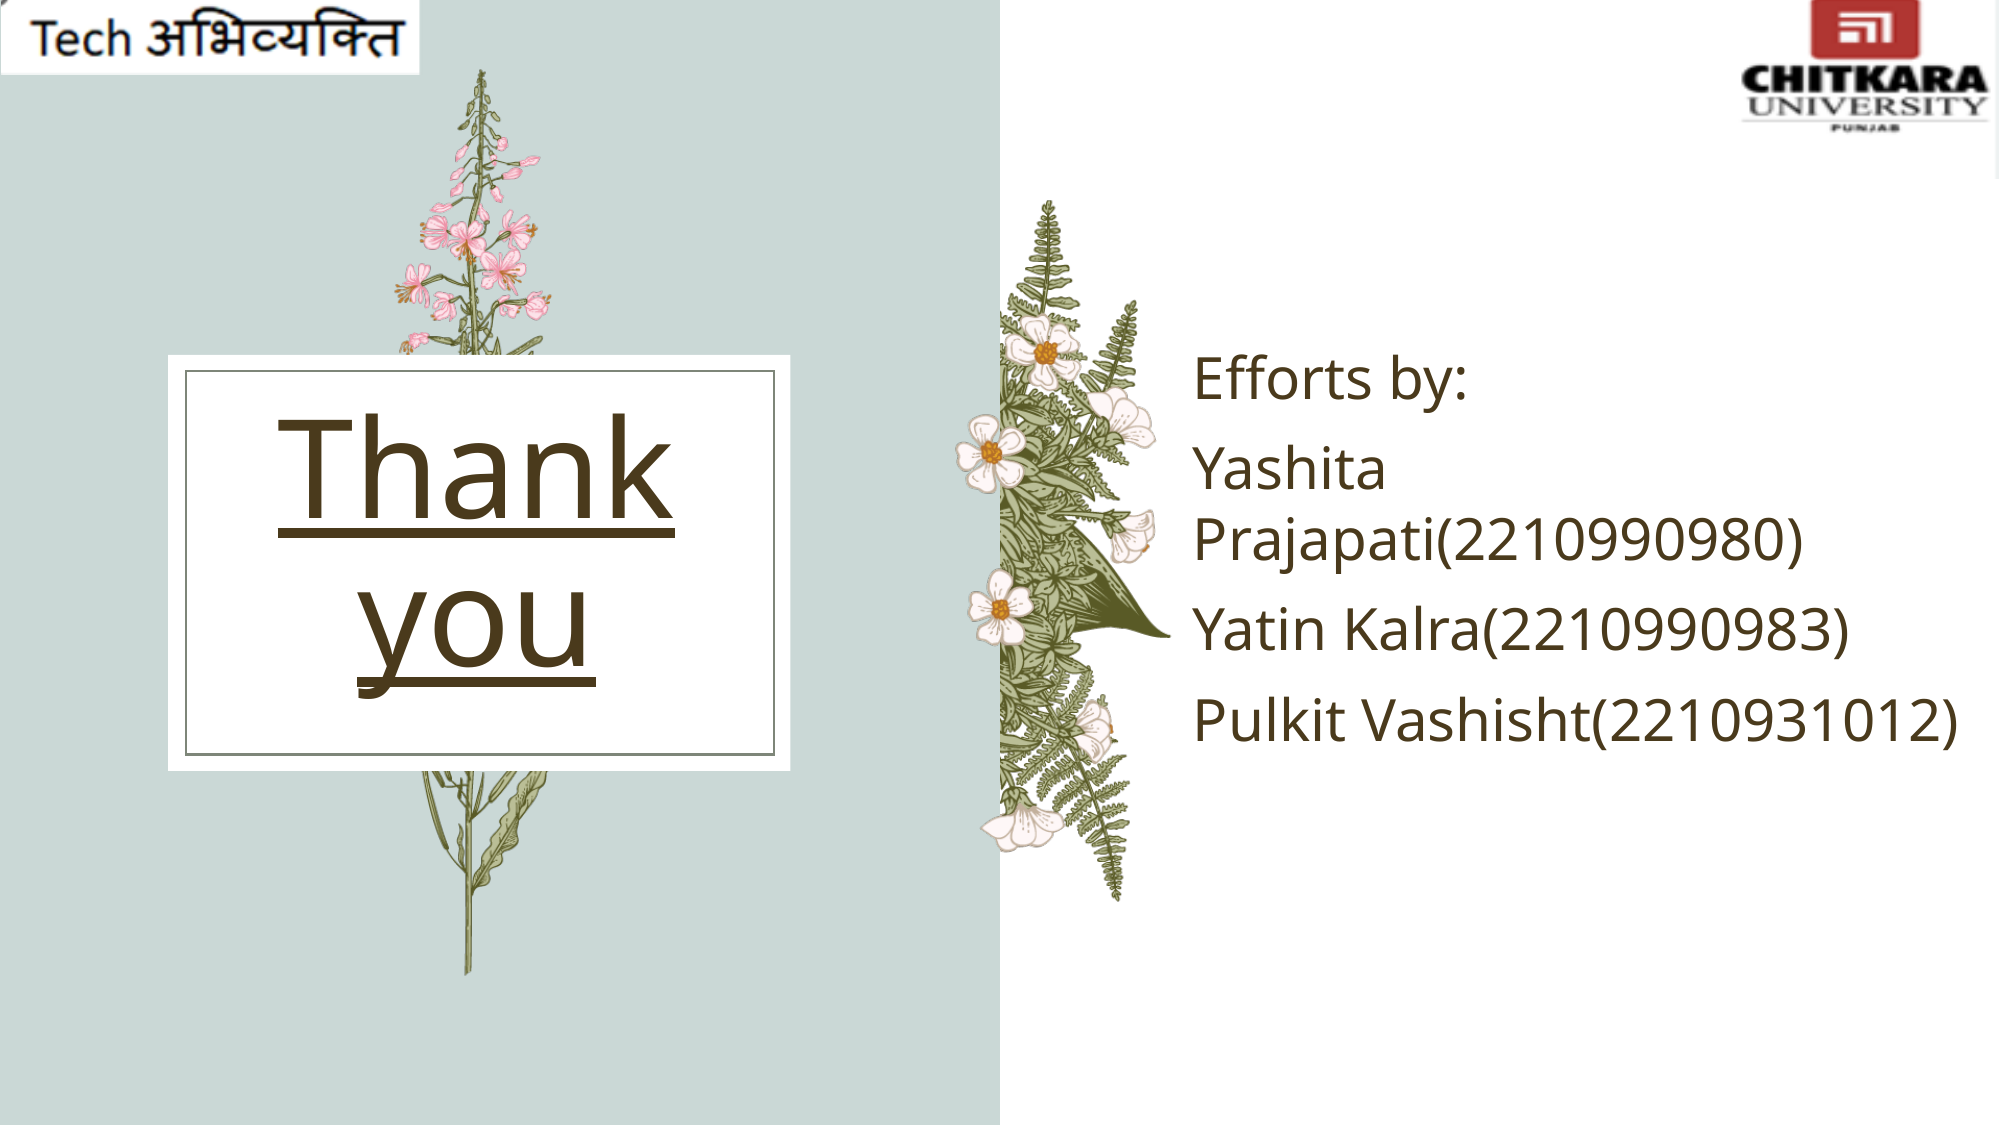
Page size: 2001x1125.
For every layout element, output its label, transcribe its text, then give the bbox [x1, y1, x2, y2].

picture [380, 771, 571, 987]
picture [947, 190, 1186, 912]
picture [1732, 0, 1999, 179]
picture [1, 0, 578, 354]
list Efforts by: Yashita Prajapati(2210990980) Yatin Kalra(2210990983) Pulkit Vashisht(2210931012) [1177, 238, 1999, 856]
title Thank you [160, 458, 792, 638]
